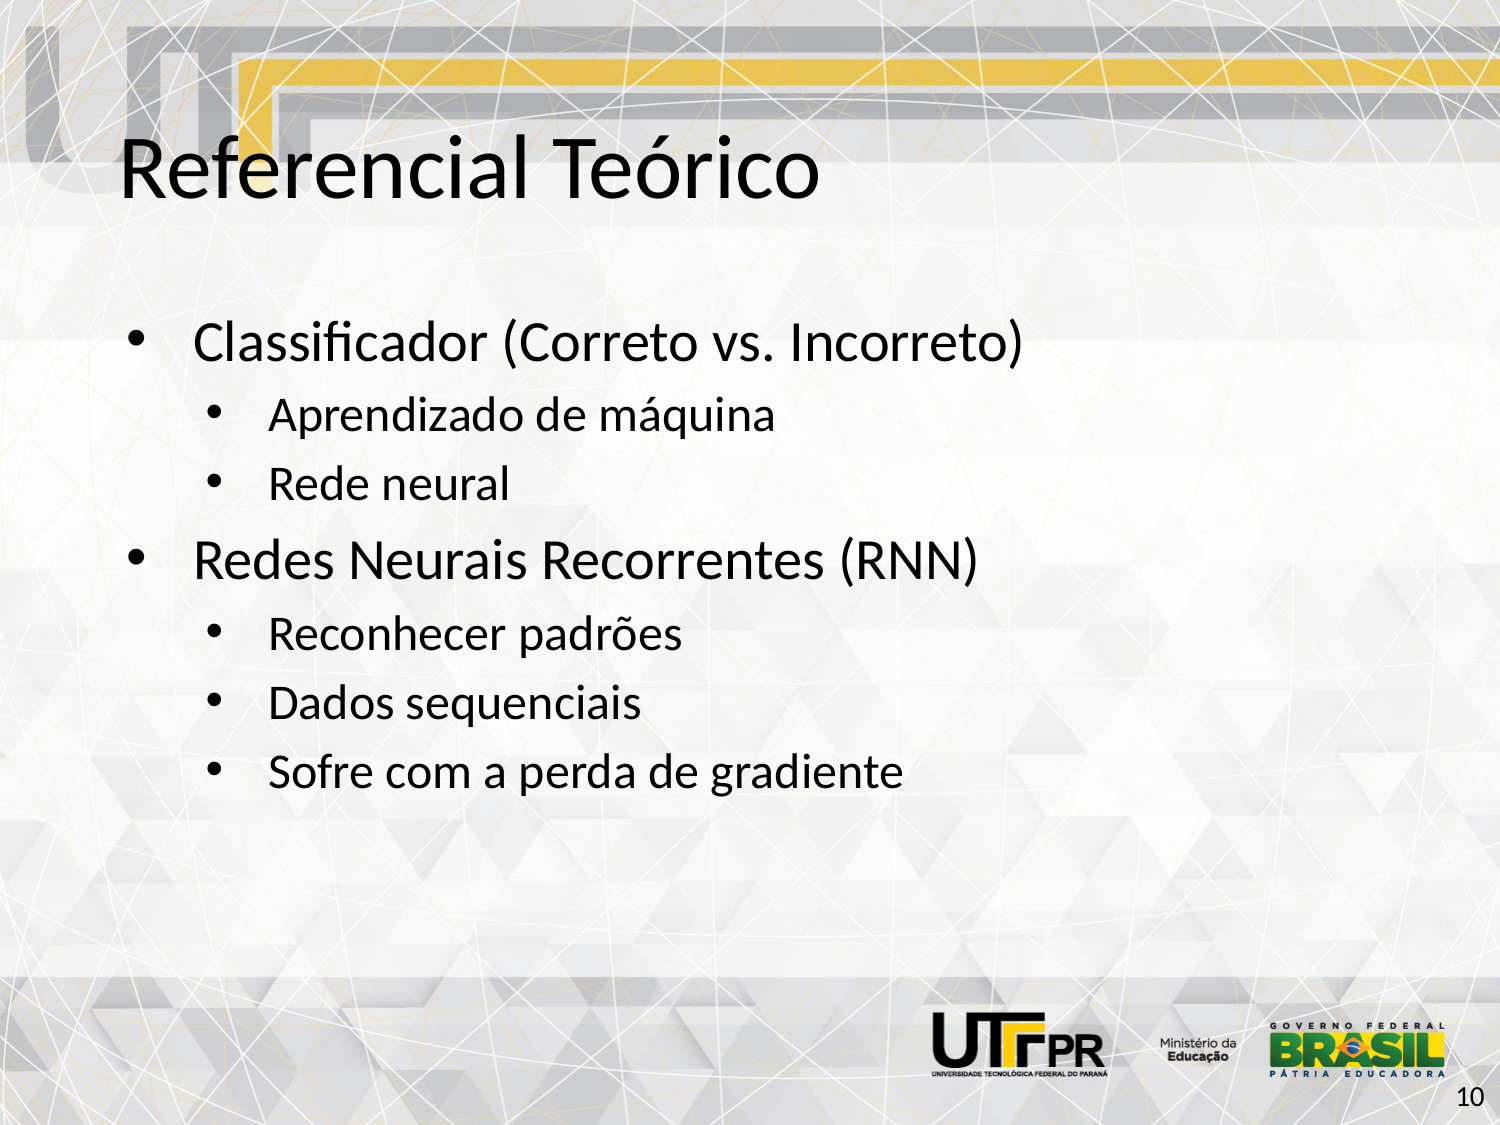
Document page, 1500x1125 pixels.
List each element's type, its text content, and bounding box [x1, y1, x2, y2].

title Referencial Teórico [103, 59, 1397, 277]
picture [0, 0, 1500, 1125]
slide_number ‹#› [1162, 1065, 1500, 1125]
list Classificador (Correto vs. Incorreto) Aprendizado de máquina Rede neural Redes Neurais Recorrentes (RNN) Reconhecer padrões Dados sequenciais Sofre com a perda de gradiente [103, 277, 1397, 992]
